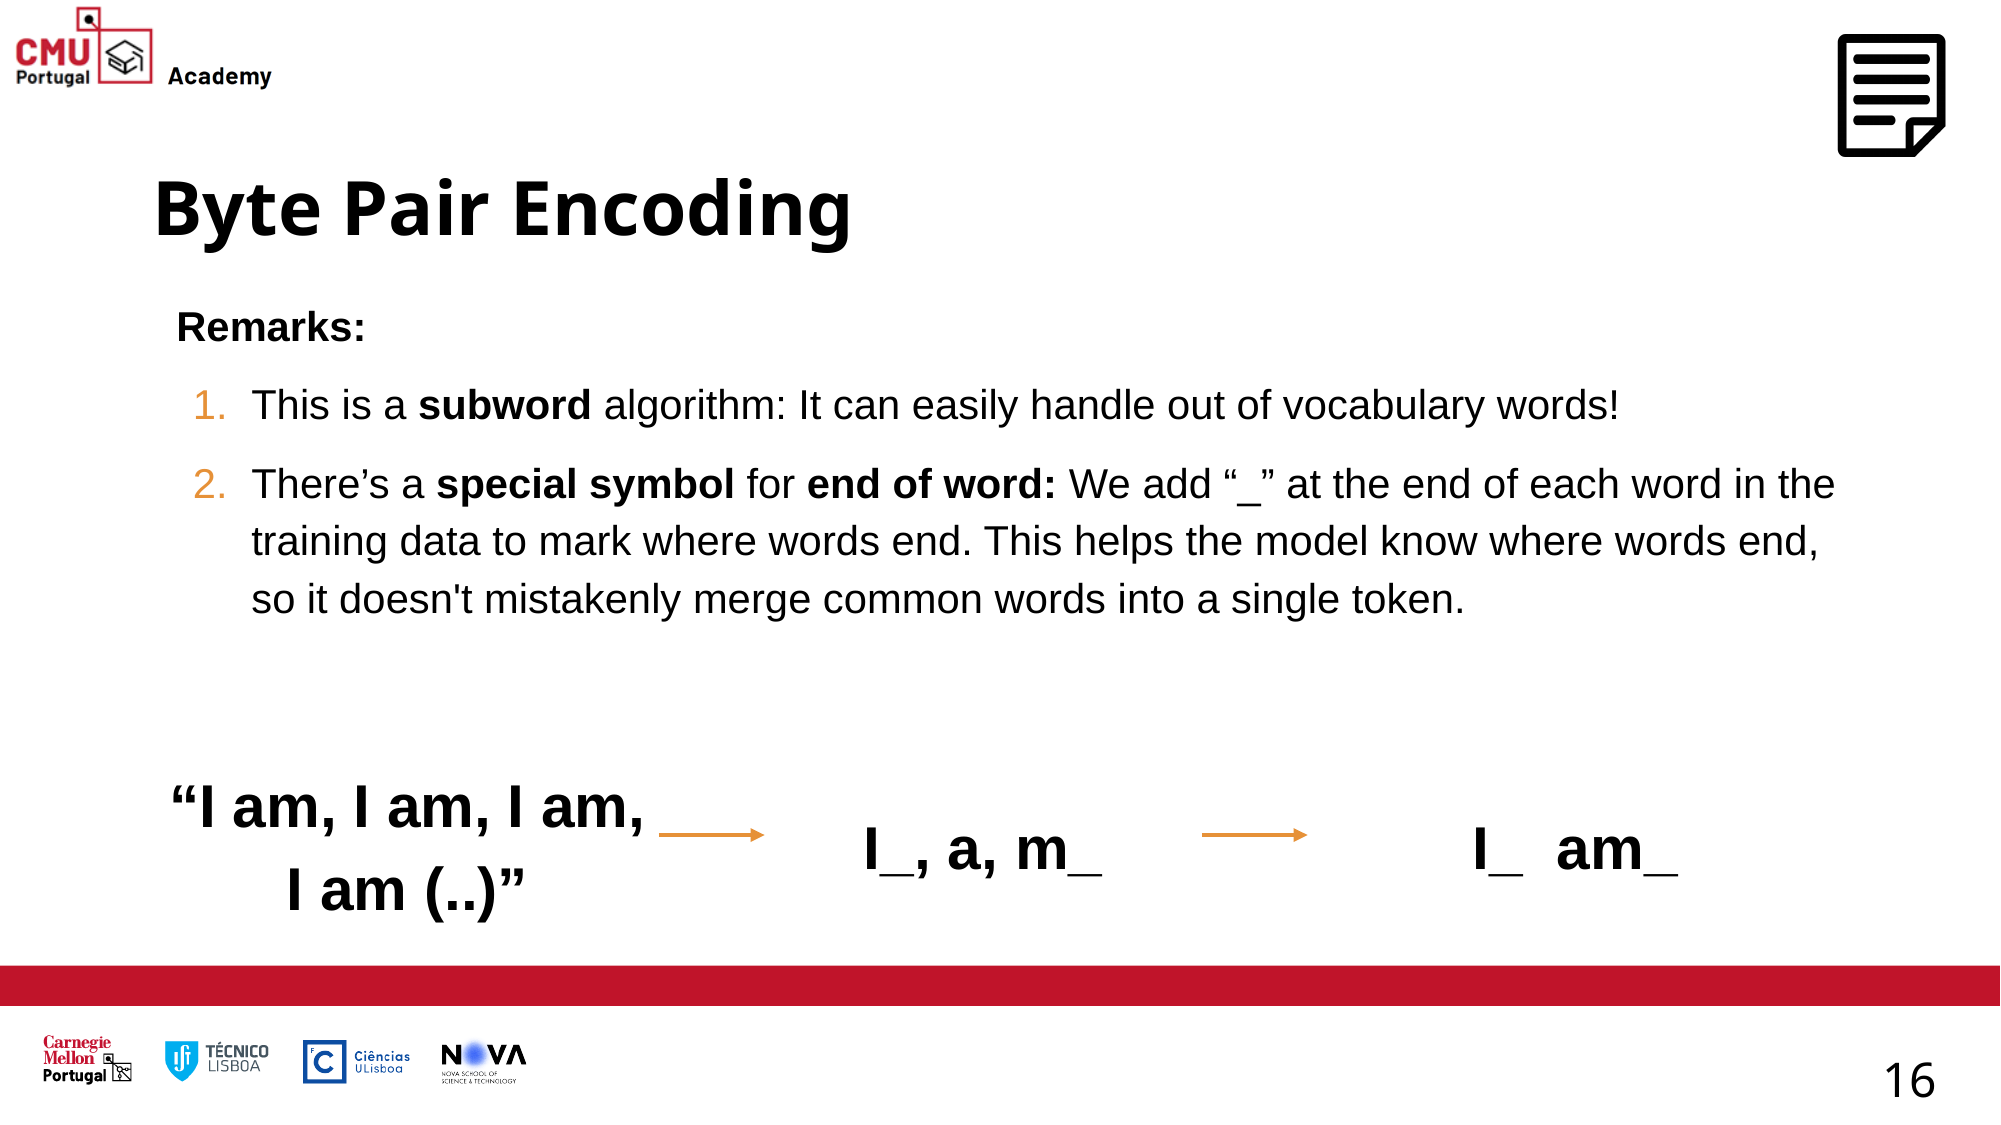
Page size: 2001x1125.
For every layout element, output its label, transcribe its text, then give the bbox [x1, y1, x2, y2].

picture [1829, 34, 1953, 157]
slide_number ‹#› [1830, 1042, 1953, 1103]
picture [5, 3, 275, 92]
text_box I_, a, m_ [757, 783, 1210, 897]
text_box I_ am_ [1300, 783, 1852, 897]
title Byte Pair Encoding [137, 145, 1863, 278]
picture [0, 1011, 583, 1110]
text_box “I am, I am, I am, I am (..)” [148, 741, 667, 938]
text_box Remarks: This is a subword algorithm: It can easily handle out of vocabulary words! There’s a special symbol for end of word: We add “_” at the end of each word in the training data to mark where words end. This helps the model know where words end, so it doesn't mistakenly merge common words into a single token. [161, 277, 1863, 712]
